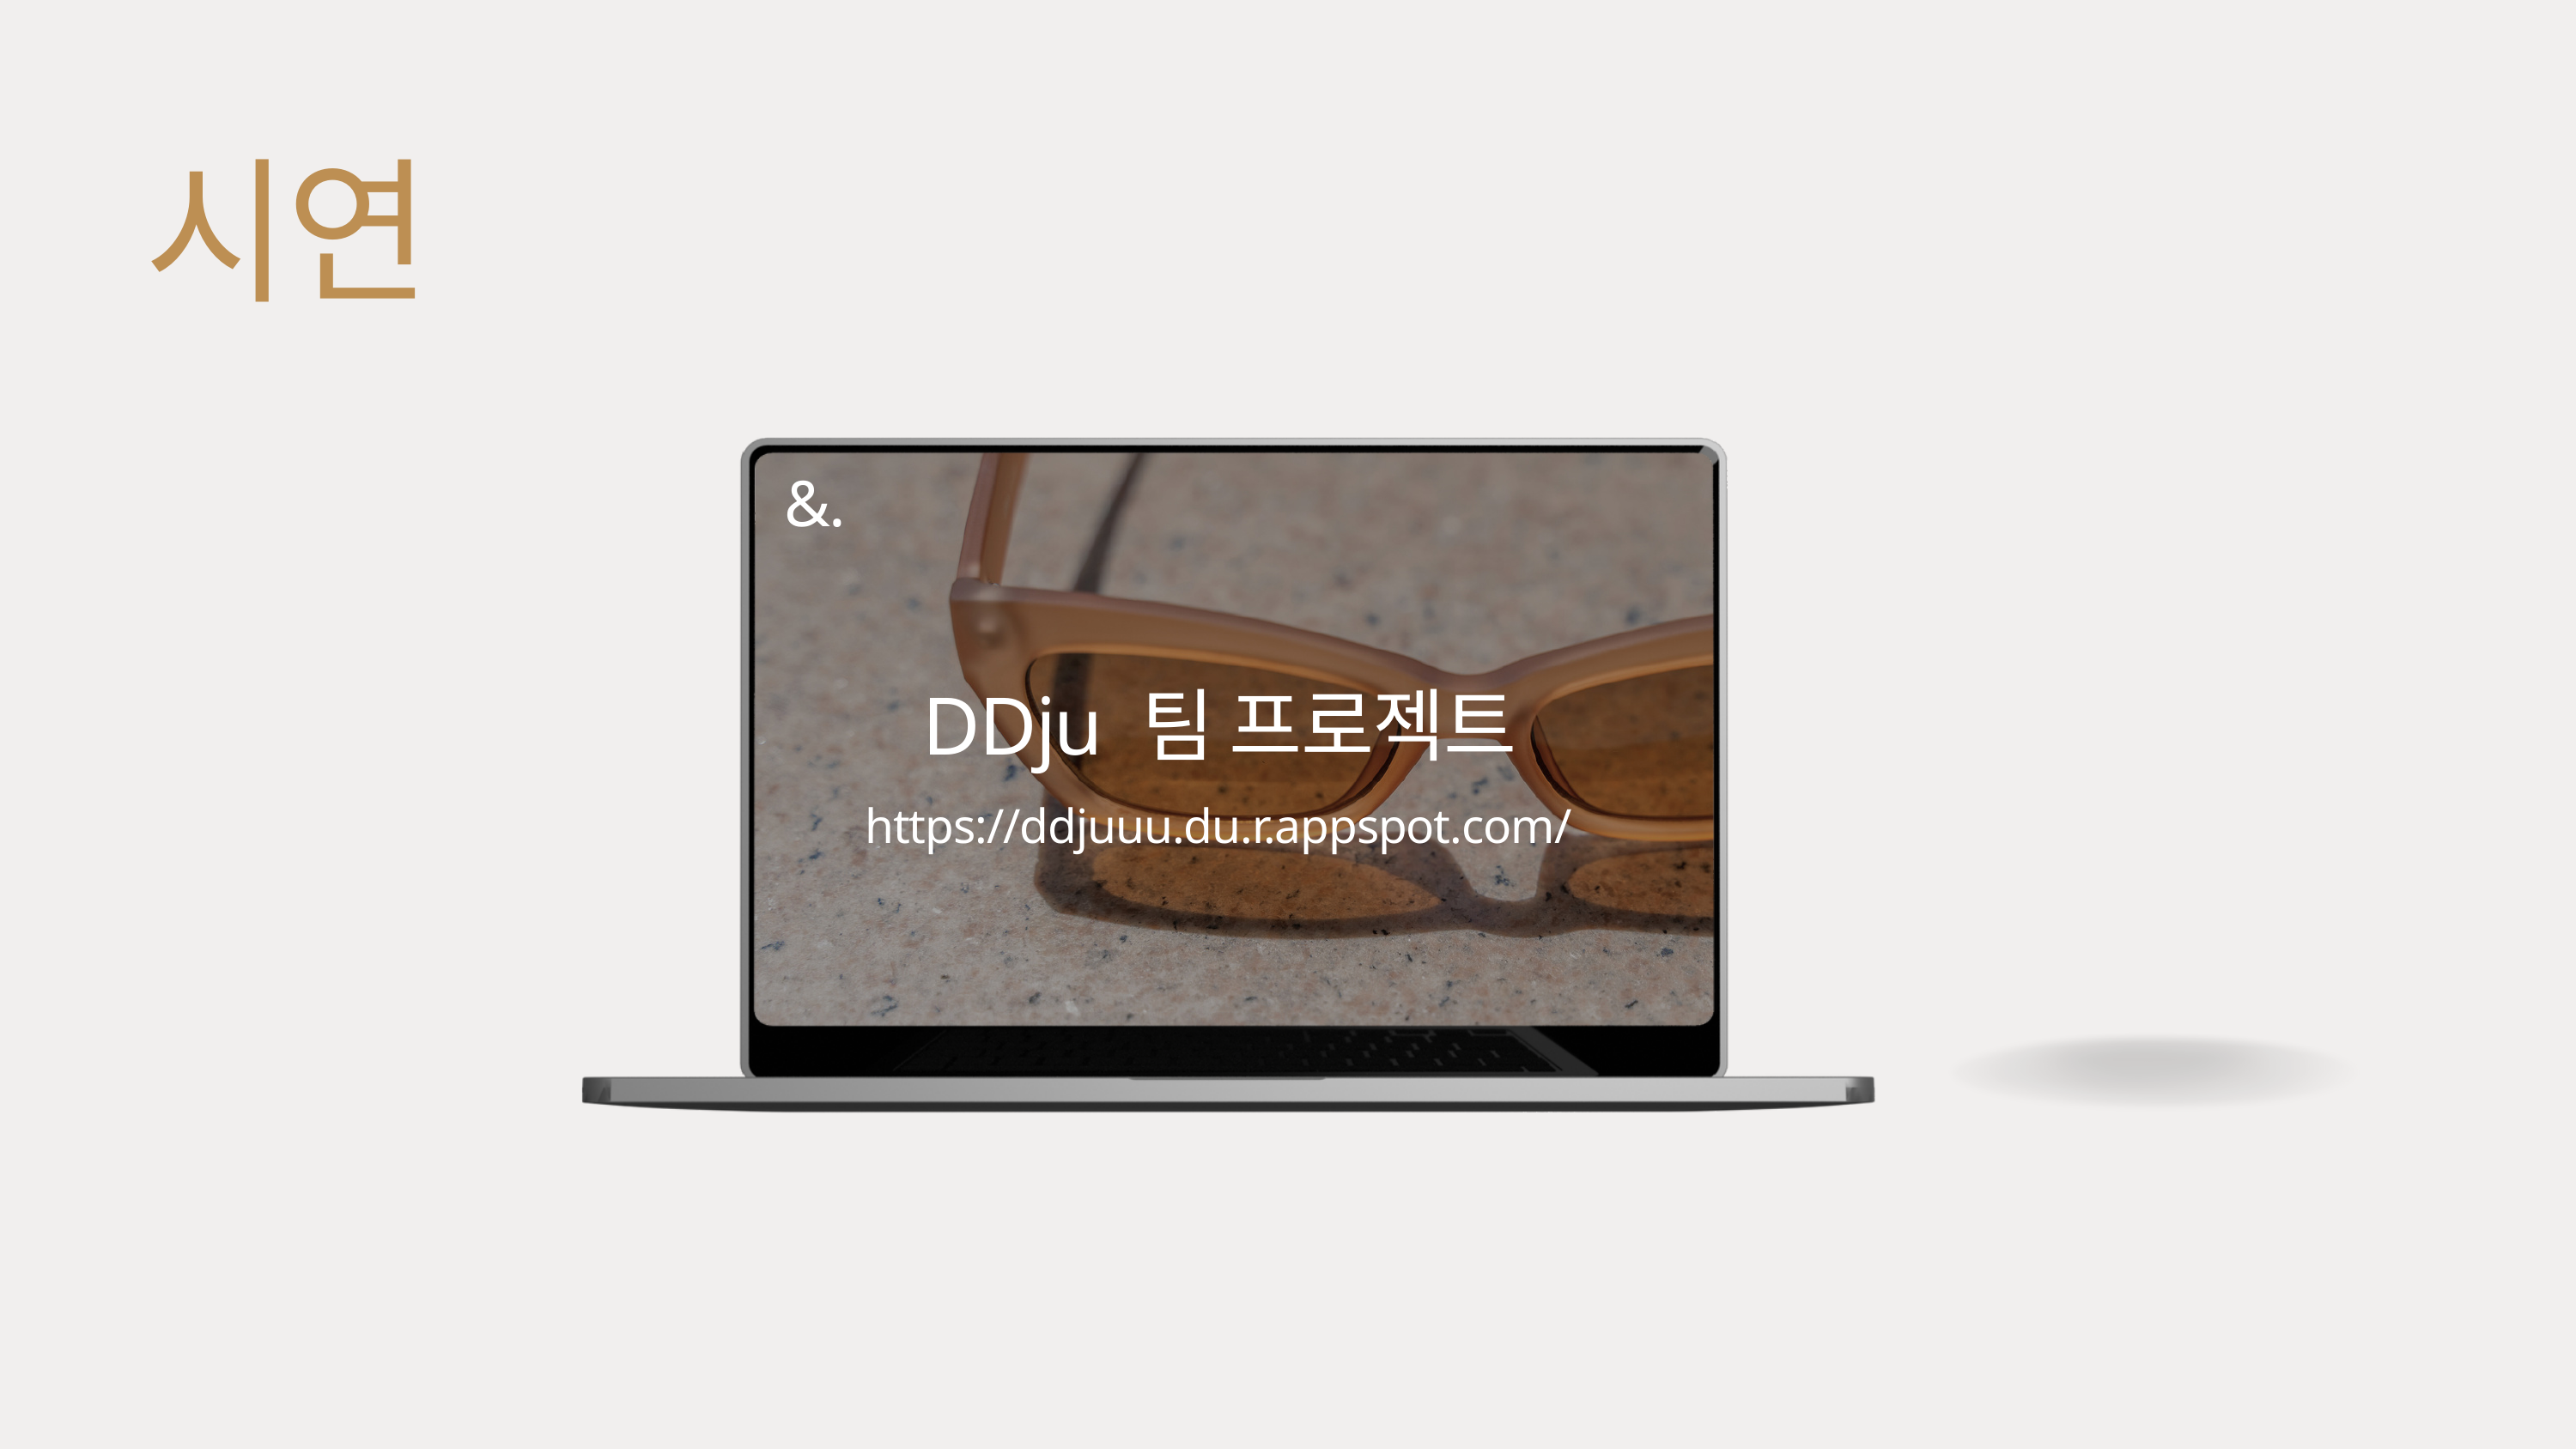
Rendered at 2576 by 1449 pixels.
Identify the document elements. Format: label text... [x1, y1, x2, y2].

text_box [1946, 1031, 2362, 1113]
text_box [581, 437, 1876, 1114]
text_box 시연 [144, 179, 1582, 322]
